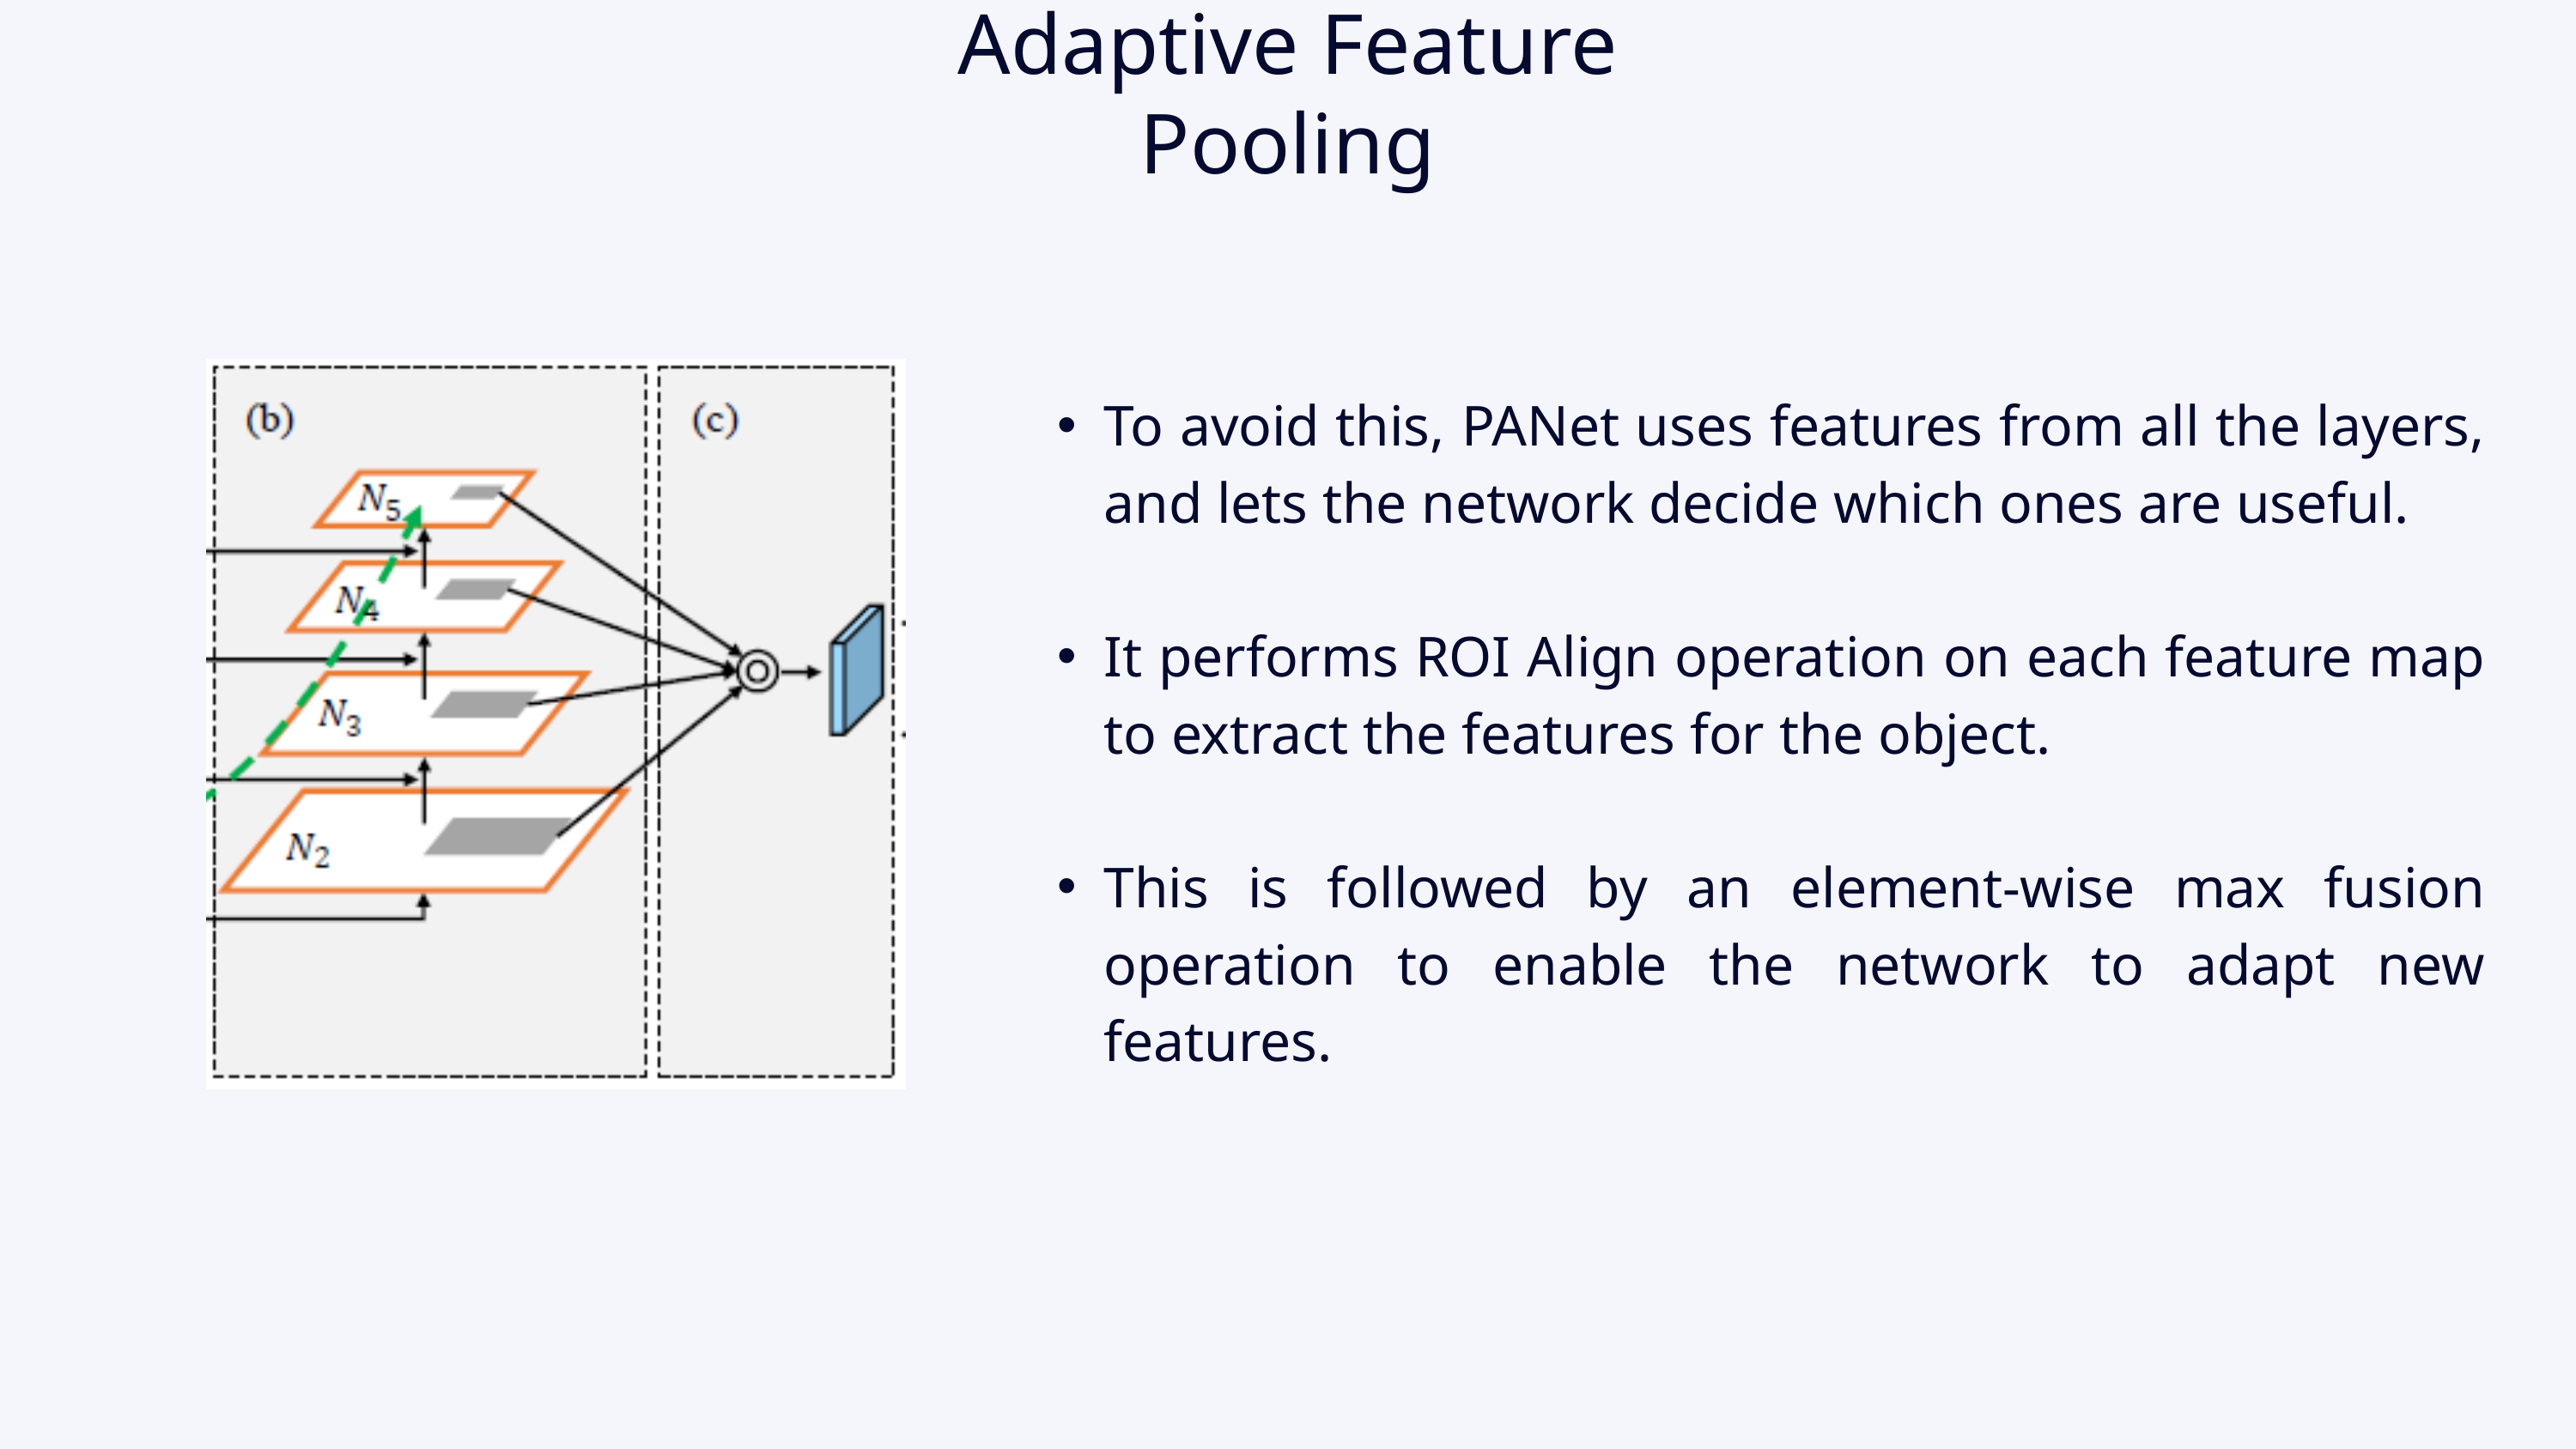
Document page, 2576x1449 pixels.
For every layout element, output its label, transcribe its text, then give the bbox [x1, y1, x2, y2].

text_box To avoid this, PANet uses features from all the layers, and lets the network decide which ones are useful. It performs ROI Align operation on each feature map to extract the features for the object. This is followed by an element-wise max fusion operation to enable the network to adapt new features. [1010, 379, 2485, 1294]
text_box Adaptive Feature Pooling [834, 0, 1742, 290]
picture [206, 359, 906, 1090]
